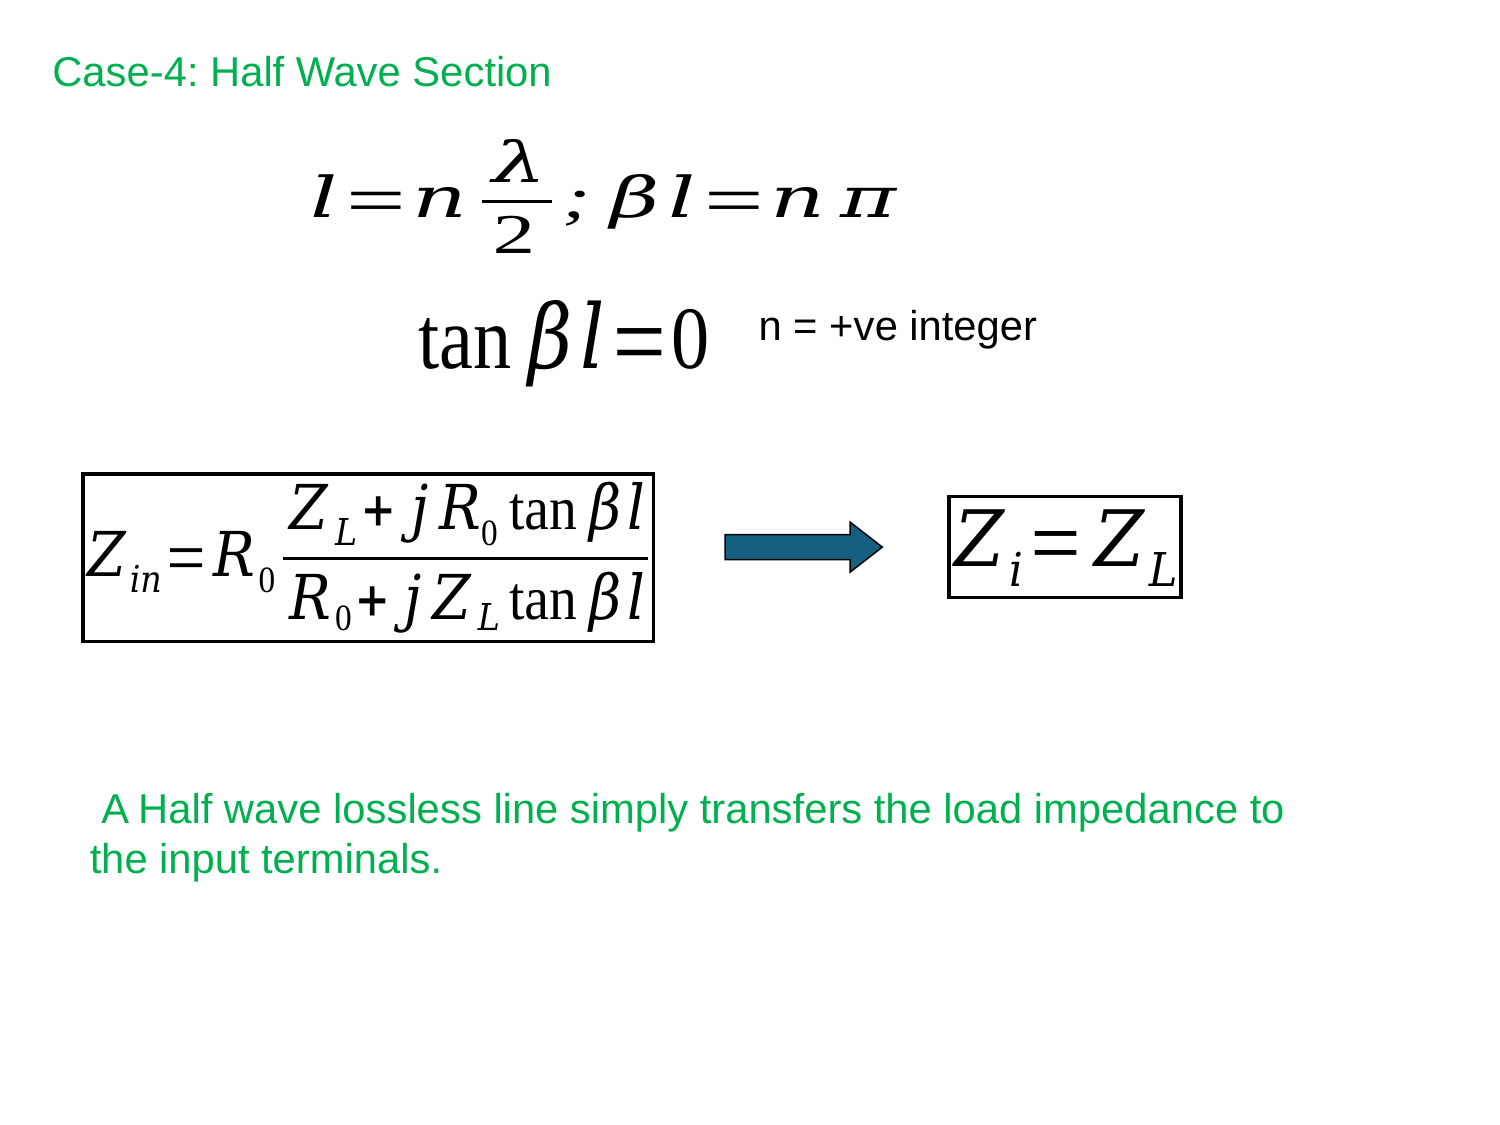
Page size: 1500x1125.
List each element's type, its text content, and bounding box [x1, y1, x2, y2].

text_box Case-4: Half Wave Section [37, 37, 750, 103]
text_box [725, 522, 883, 573]
text_box n = +ve integer [743, 291, 1157, 357]
text_box A Half wave lossless line simply transfers the load impedance to the input terminals. [74, 774, 1363, 890]
